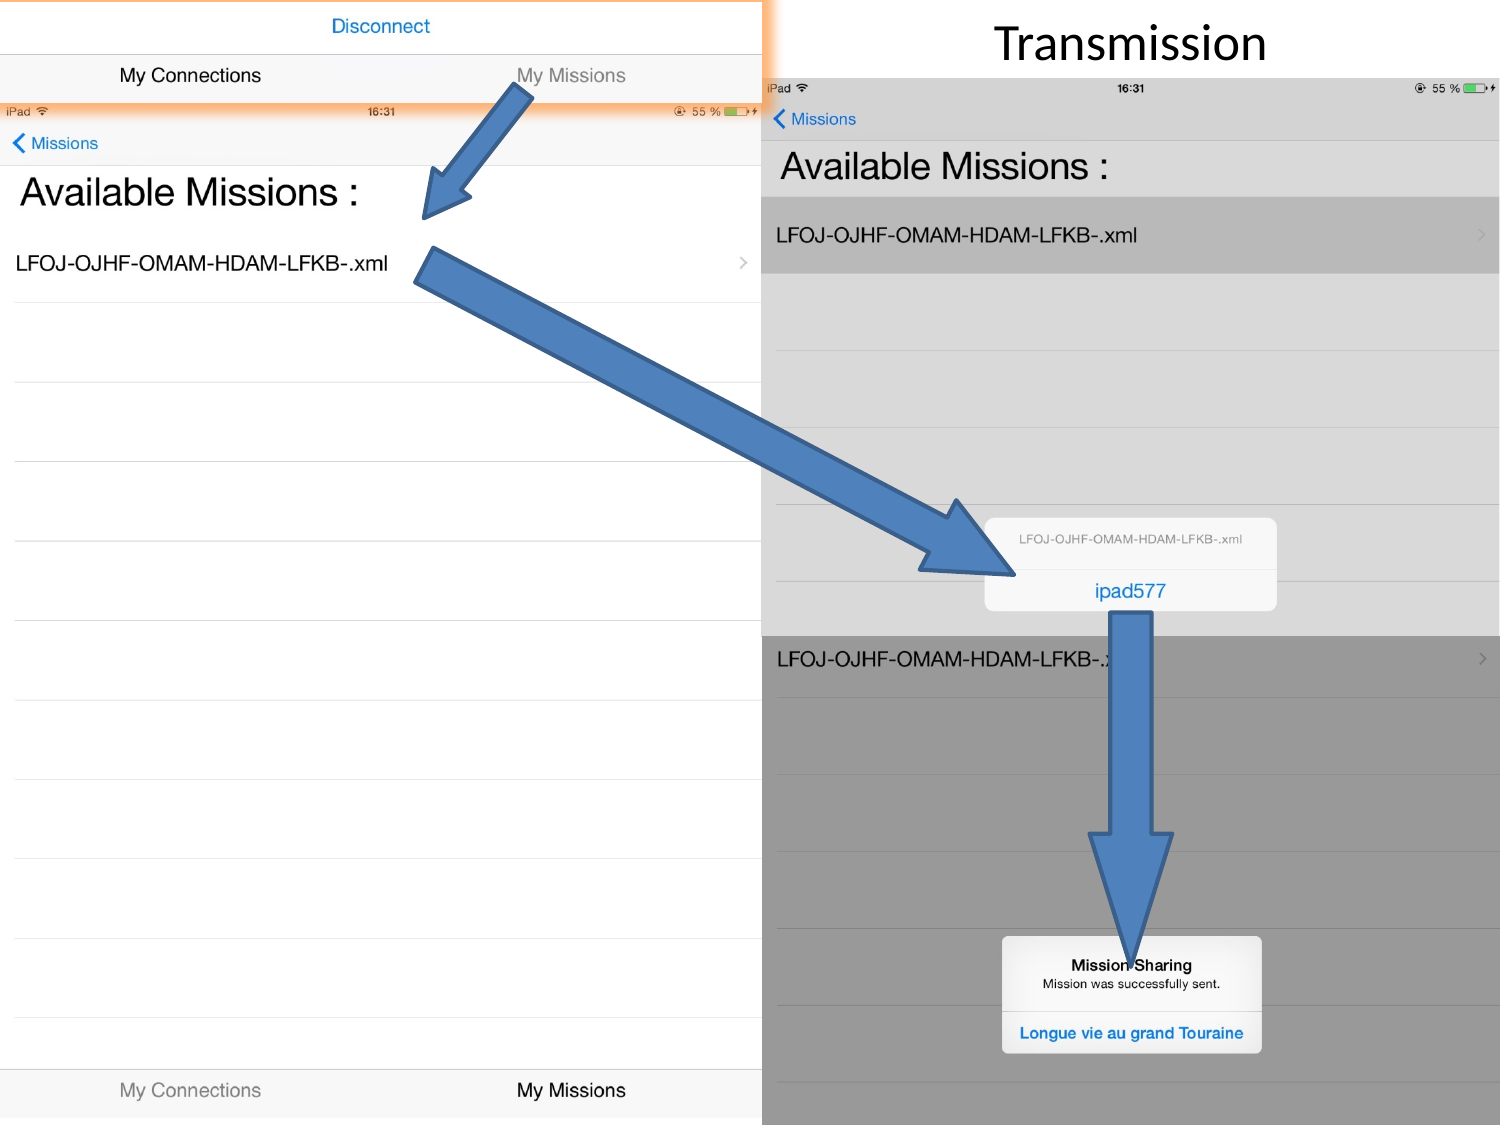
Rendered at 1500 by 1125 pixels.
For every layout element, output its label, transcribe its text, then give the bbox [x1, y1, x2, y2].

title Transmission [782, 0, 1500, 77]
picture [0, 2, 1500, 1125]
